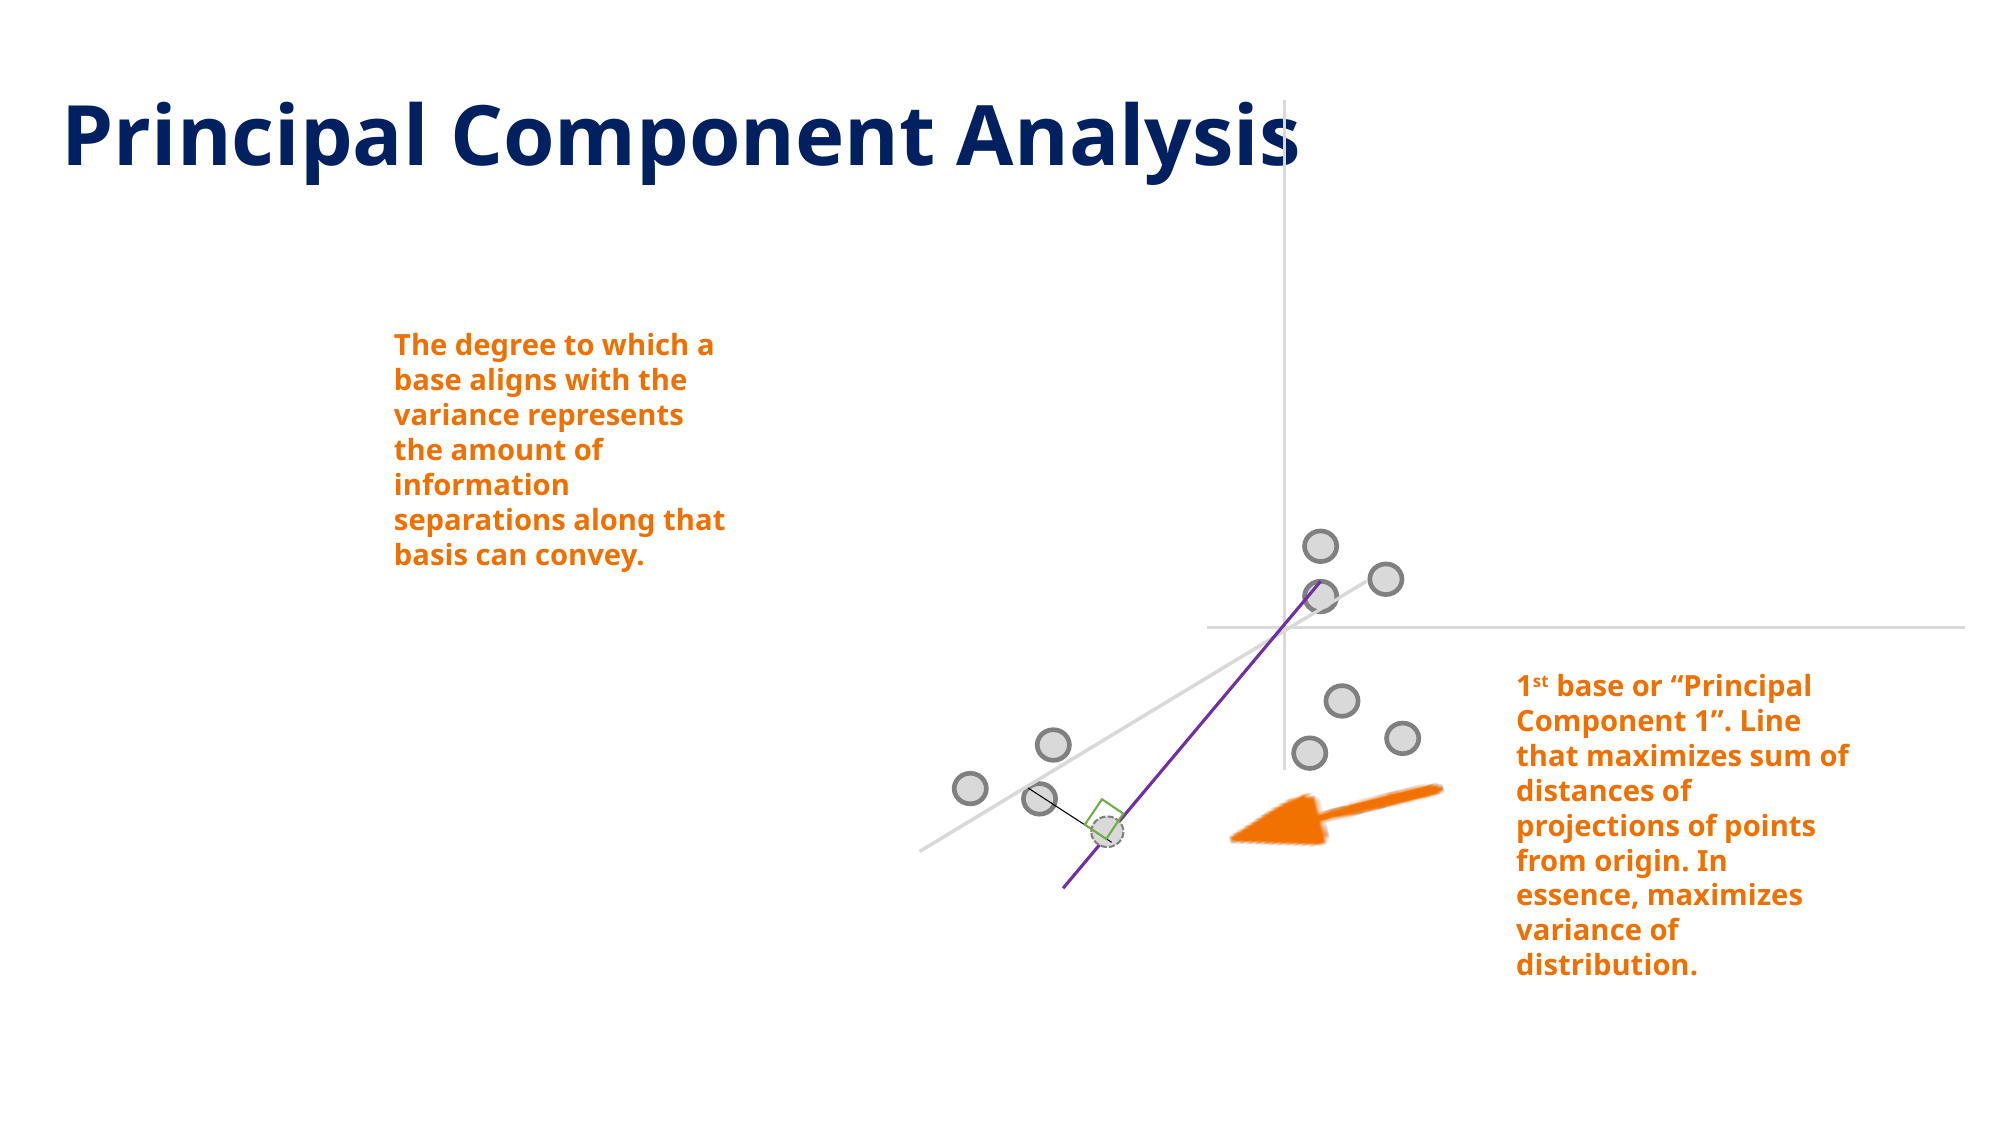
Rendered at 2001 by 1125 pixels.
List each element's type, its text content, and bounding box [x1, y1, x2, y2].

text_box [1321, 842, 1367, 852]
picture [1212, 760, 1458, 842]
text_box [1385, 722, 1420, 755]
text_box 1st base or “Principal Component 1”. Line that maximizes sum of distances of projections of points from origin. In essence, maximizes variance of distribution. [1501, 659, 1867, 989]
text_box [920, 581, 1063, 852]
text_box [1028, 787, 1112, 843]
text_box [1303, 529, 1338, 563]
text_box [1063, 581, 1321, 889]
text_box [1321, 581, 1367, 786]
text_box The degree to which a base aligns with the variance represents the amount of information separations along that basis can convey. [379, 319, 744, 579]
text_box [1368, 562, 1404, 596]
text_box Principal Component Analysis [47, 74, 1393, 190]
